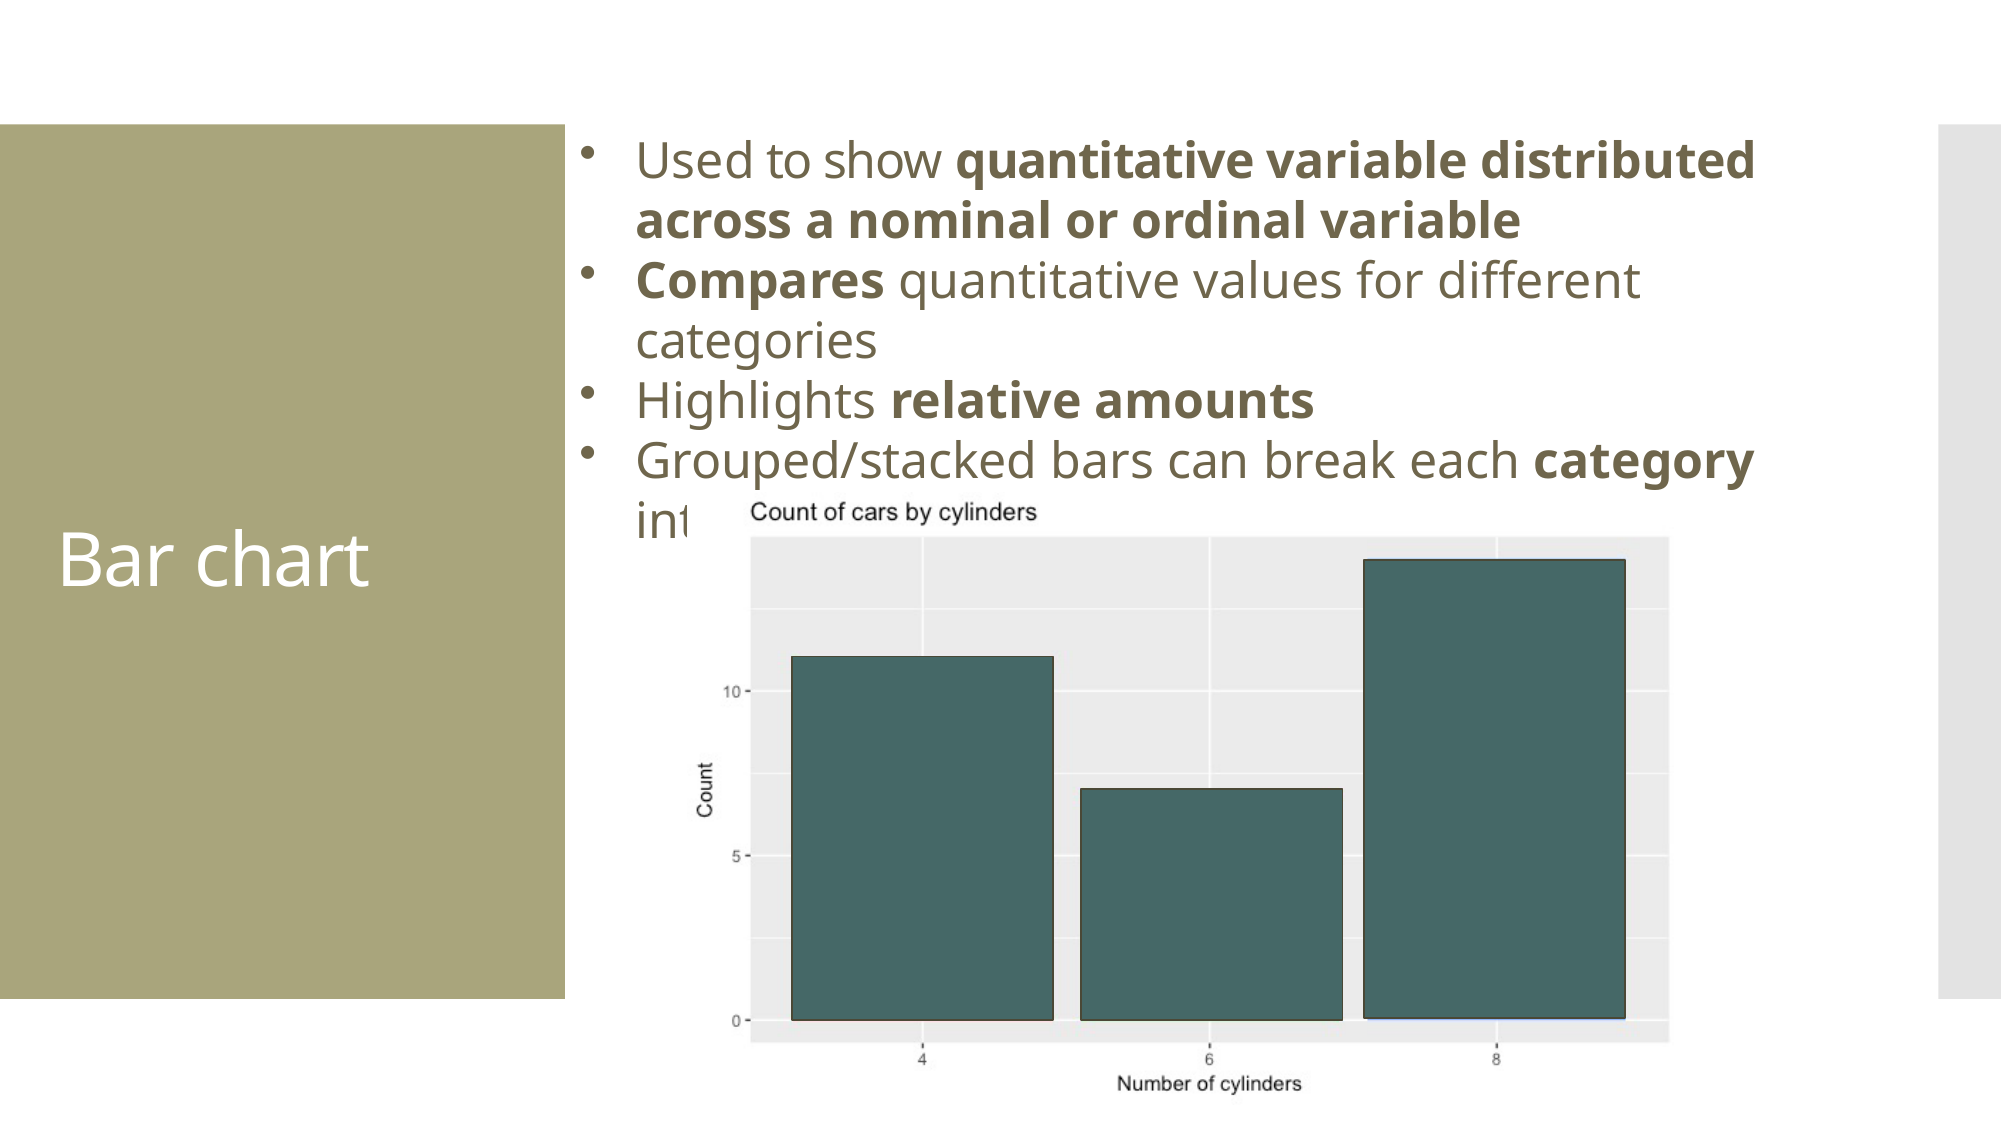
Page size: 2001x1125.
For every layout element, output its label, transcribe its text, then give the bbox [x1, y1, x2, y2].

text_box Bar chart [41, 184, 525, 940]
picture [687, 492, 1674, 1105]
text_box Used to show quantitative variable distributed across a nominal or ordinal variable Compares quantitative values for different categories Highlights relative amounts Grouped/stacked bars can break each category into sub-groups [577, 126, 1827, 549]
